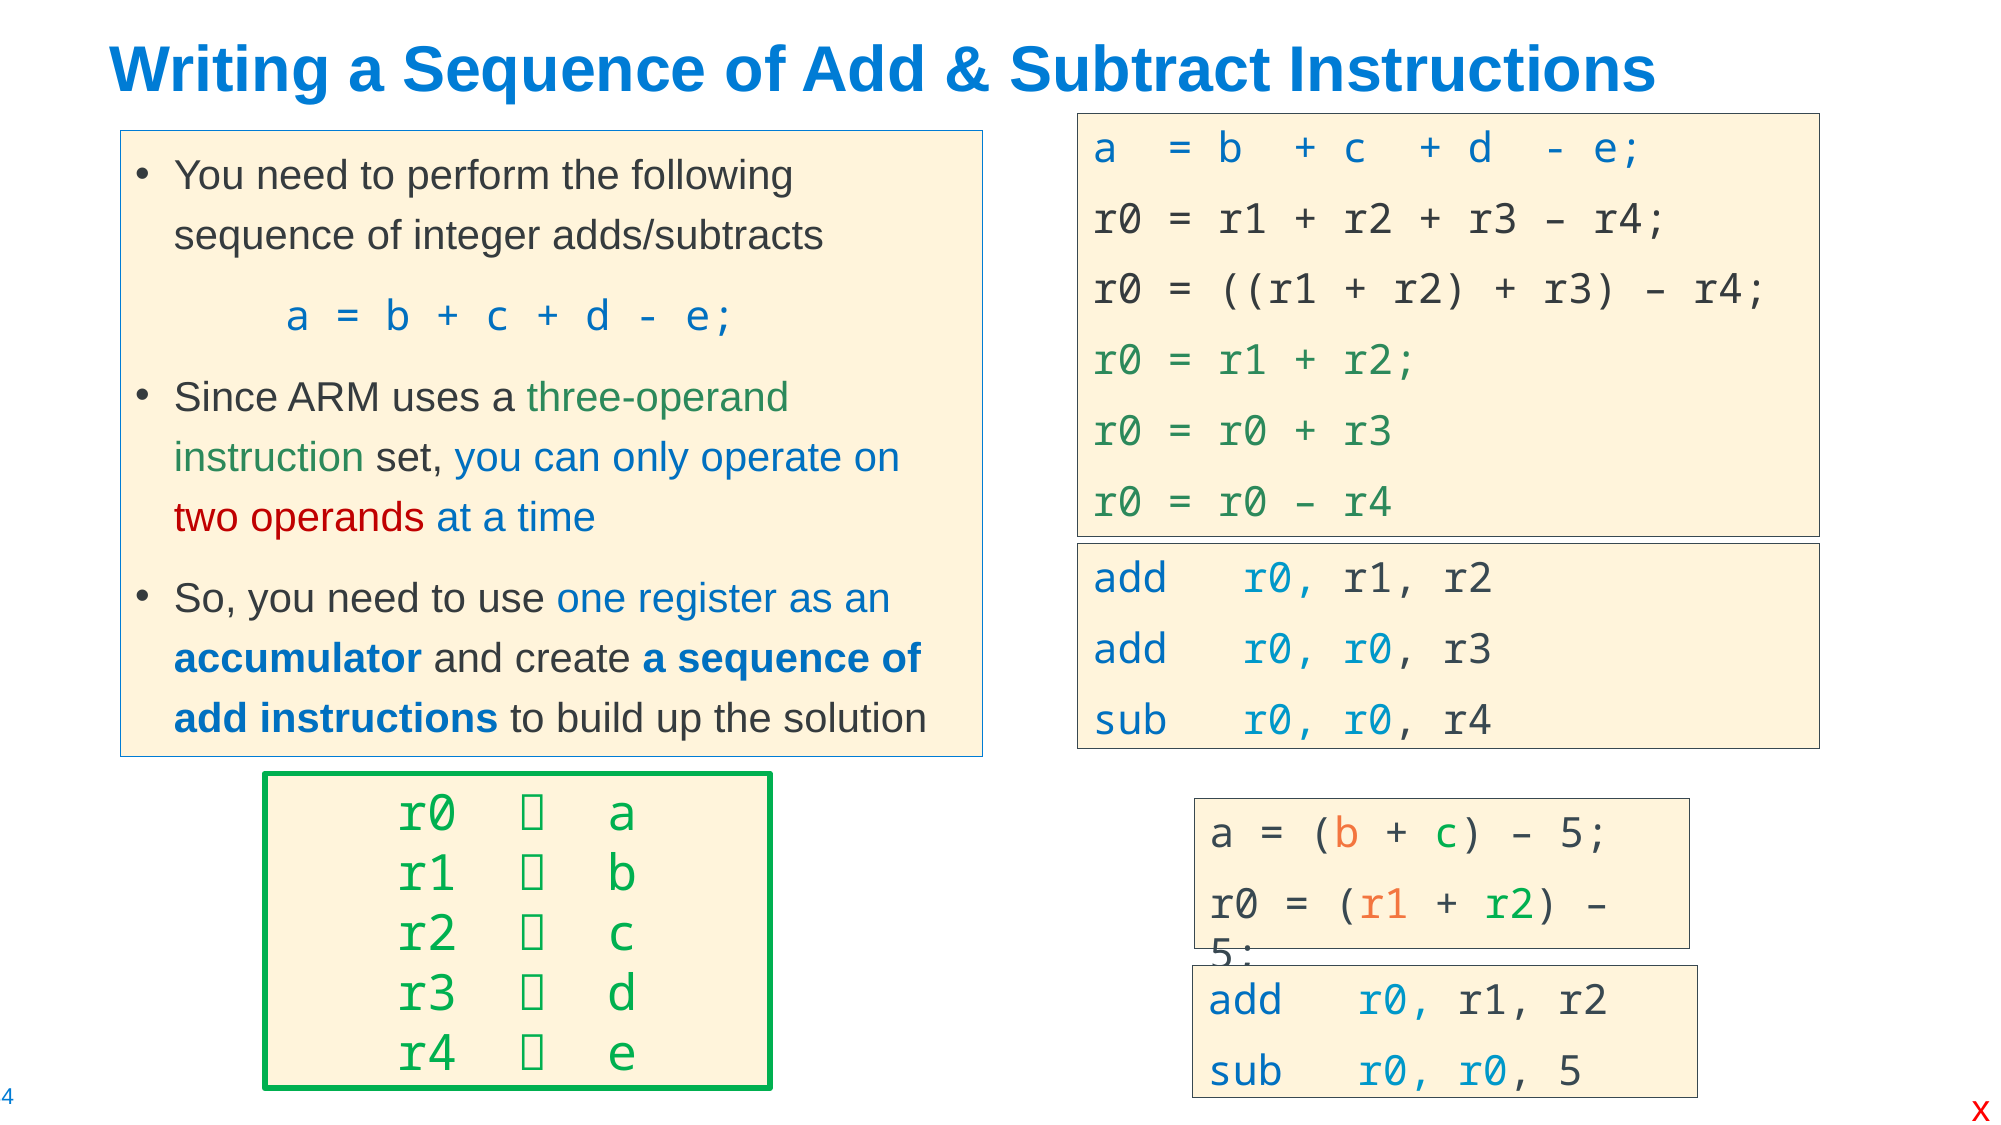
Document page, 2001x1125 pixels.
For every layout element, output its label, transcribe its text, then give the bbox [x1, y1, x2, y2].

list You need to perform the following sequence of integer adds/subtracts a = b + c + d - e; Since ARM uses a three-operand instruction set, you can only operate on two operands at a time So, you need to use one register as an accumulator and create a sequence of add instructions to build up the solution [120, 130, 983, 757]
list a = b + c + d - e; r0 = r1 + r2 + r3 – r4; r0 = ((r1 + r2) + r3) – r4; r0 = r1 + r2; r0 = r0 + r3 r0 = r0 – r4 [1077, 113, 1820, 537]
text_box add r0, r1, r2 sub r0, r0, 5 [1192, 965, 1698, 1098]
title Writing a Sequence of Add & Subtract Instructions [94, 0, 1820, 114]
text_box r0  a r1  b r2  c r3  d r4  e [264, 773, 770, 1089]
text_box add r0, r1, r2 add r0, r0, r3 sub r0, r0, r4 [1077, 543, 1820, 749]
text_box x [1956, 1076, 2000, 1125]
text_box a = (b + c) – 5; r0 = (r1 + r2) – 5; [1194, 798, 1690, 949]
